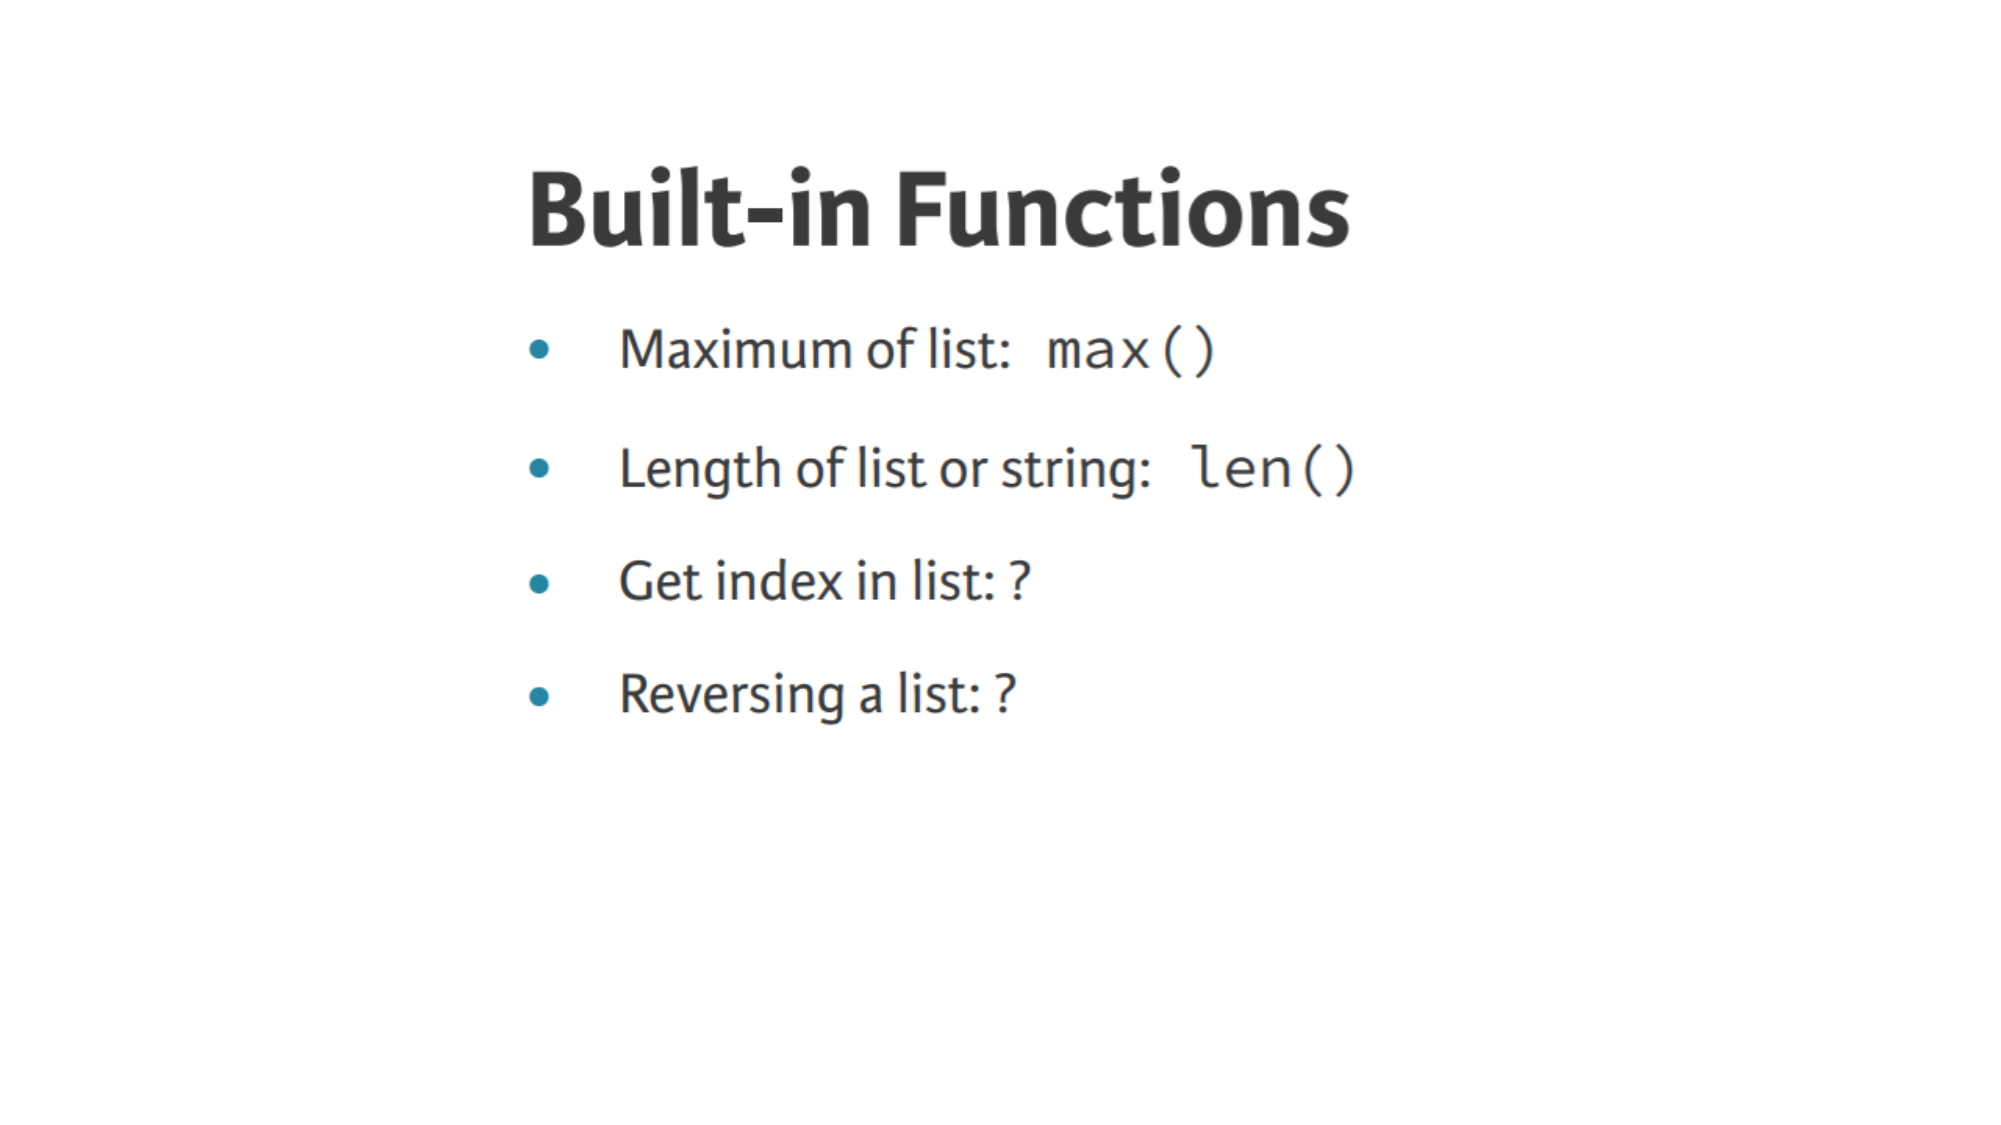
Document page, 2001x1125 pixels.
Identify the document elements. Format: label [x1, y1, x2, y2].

picture [495, 138, 1397, 758]
